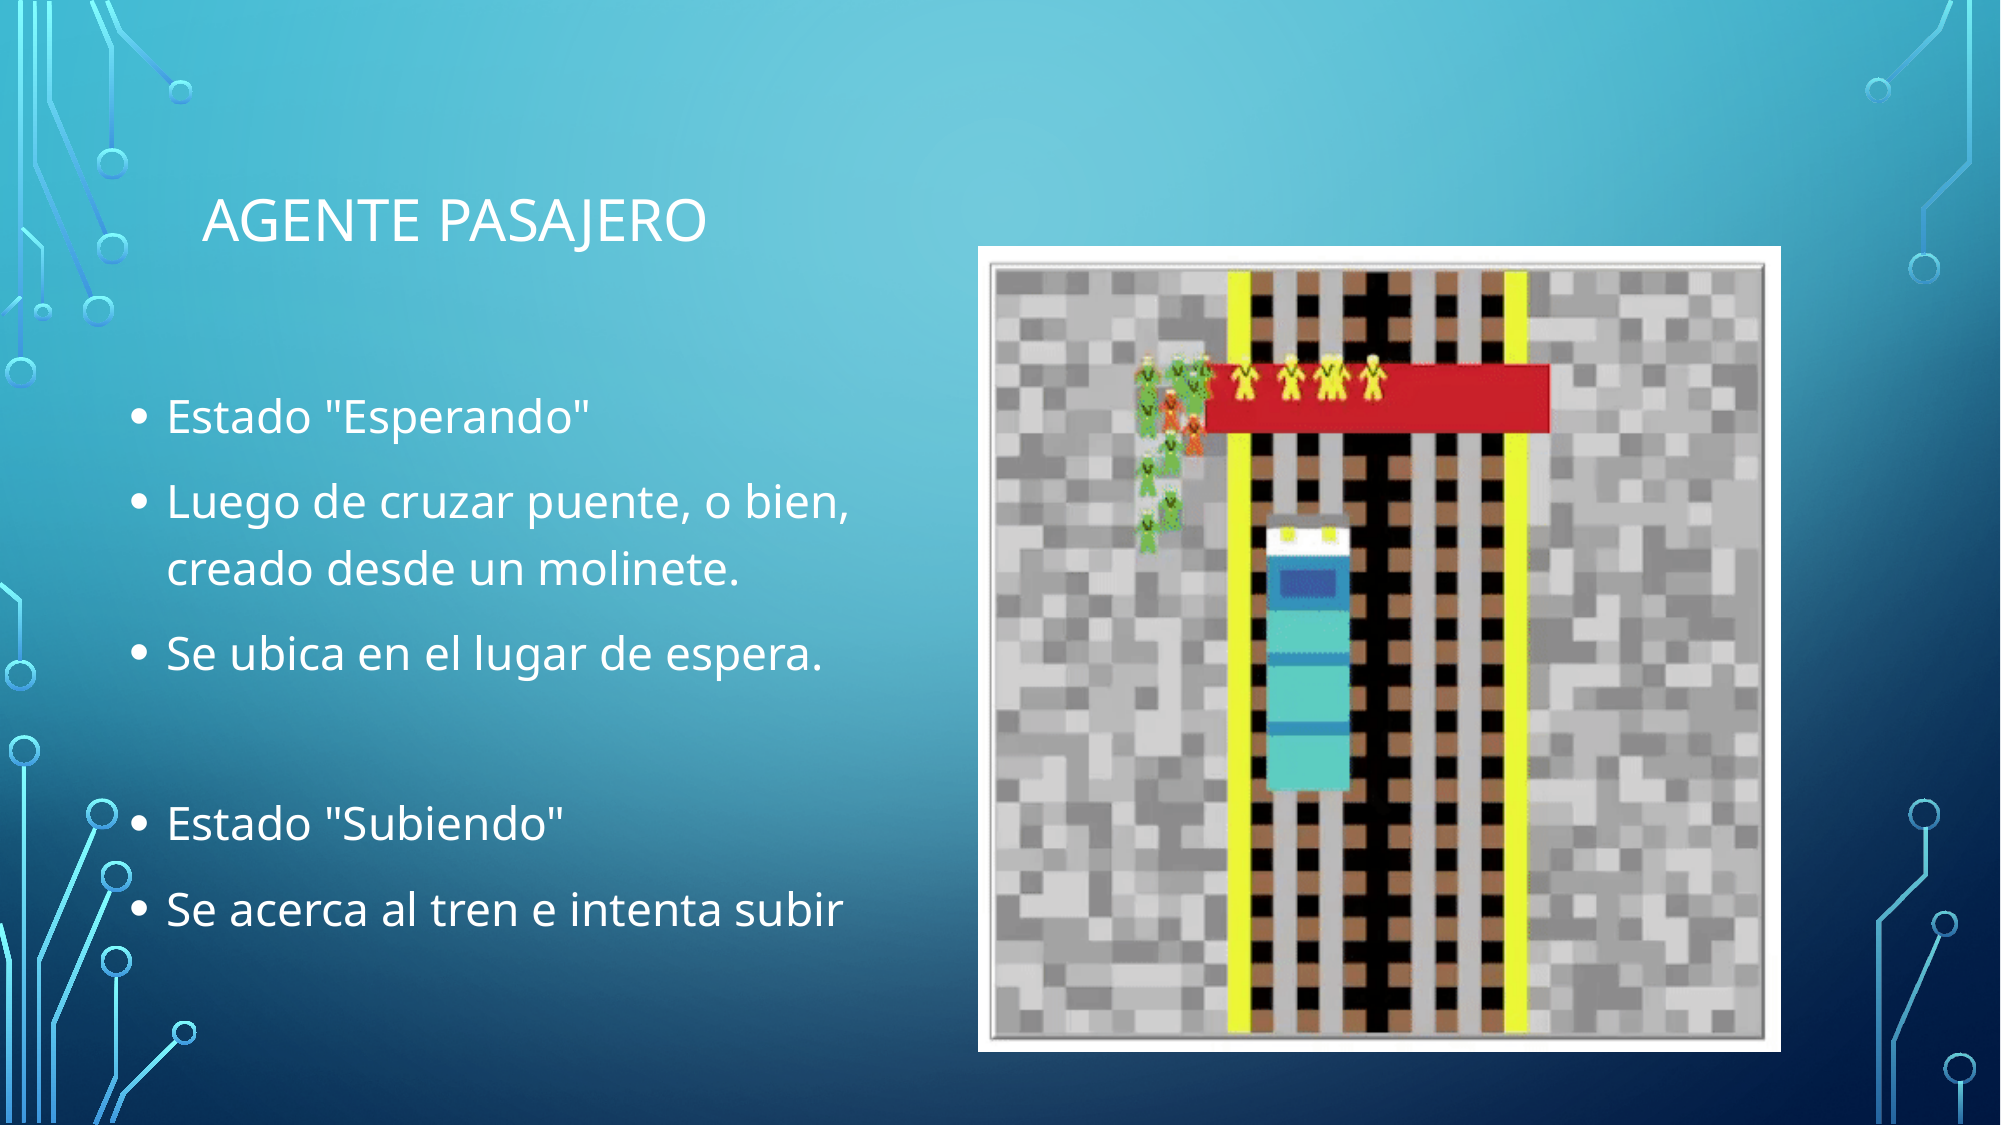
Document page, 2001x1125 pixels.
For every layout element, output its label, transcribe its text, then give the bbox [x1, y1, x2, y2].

list Estado "Esperando" Luego de cruzar puente, o bien, creado desde un molinete. Se ubica en el lugar de espera. Estado "Subiendo" Se acerca al tren e intenta subir [114, 369, 898, 950]
picture [978, 246, 1781, 1053]
title AGENTE PASAJERO [187, 101, 1813, 344]
